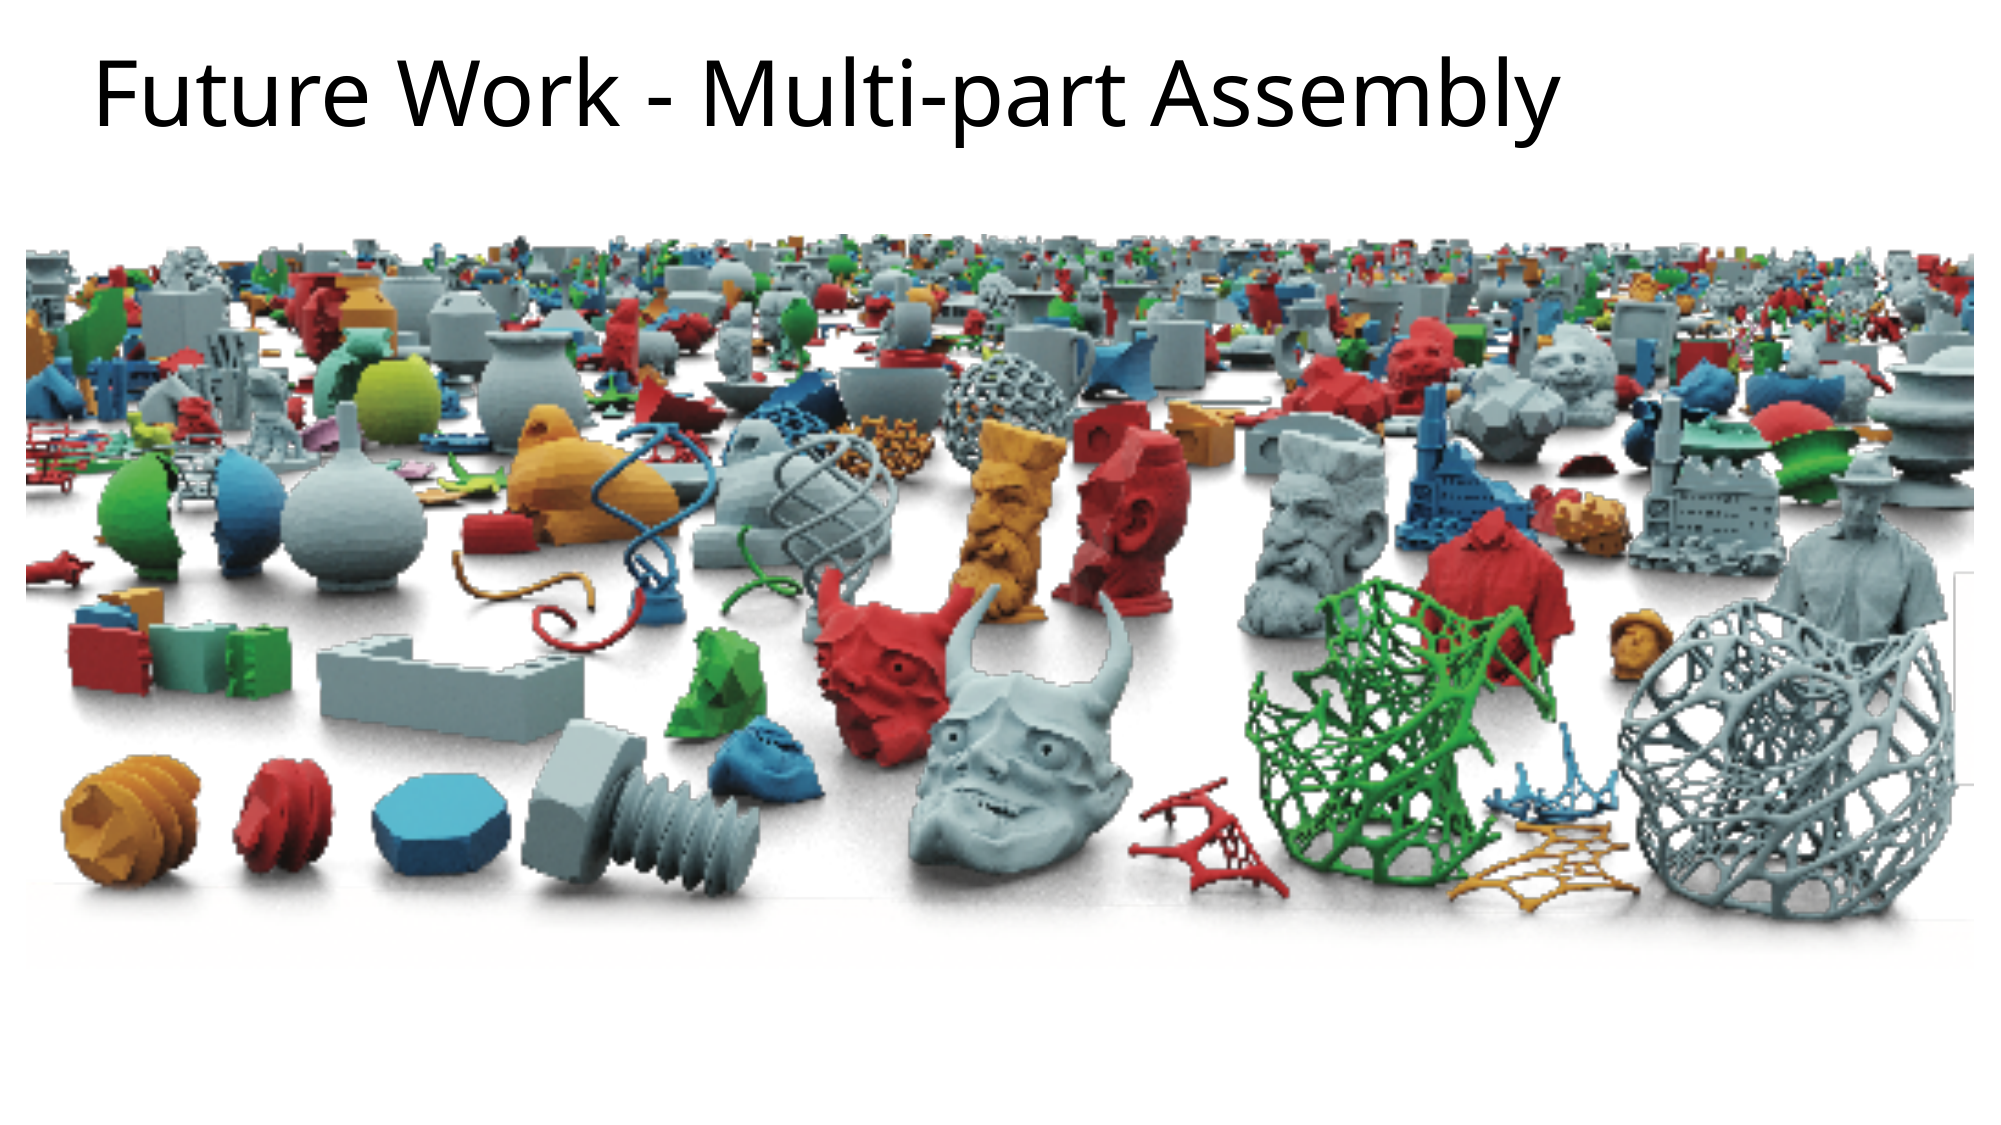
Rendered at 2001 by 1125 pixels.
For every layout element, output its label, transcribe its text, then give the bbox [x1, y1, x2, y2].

text_box Future Work - Multi-part Assembly [76, 0, 1940, 193]
picture [26, 234, 1974, 969]
